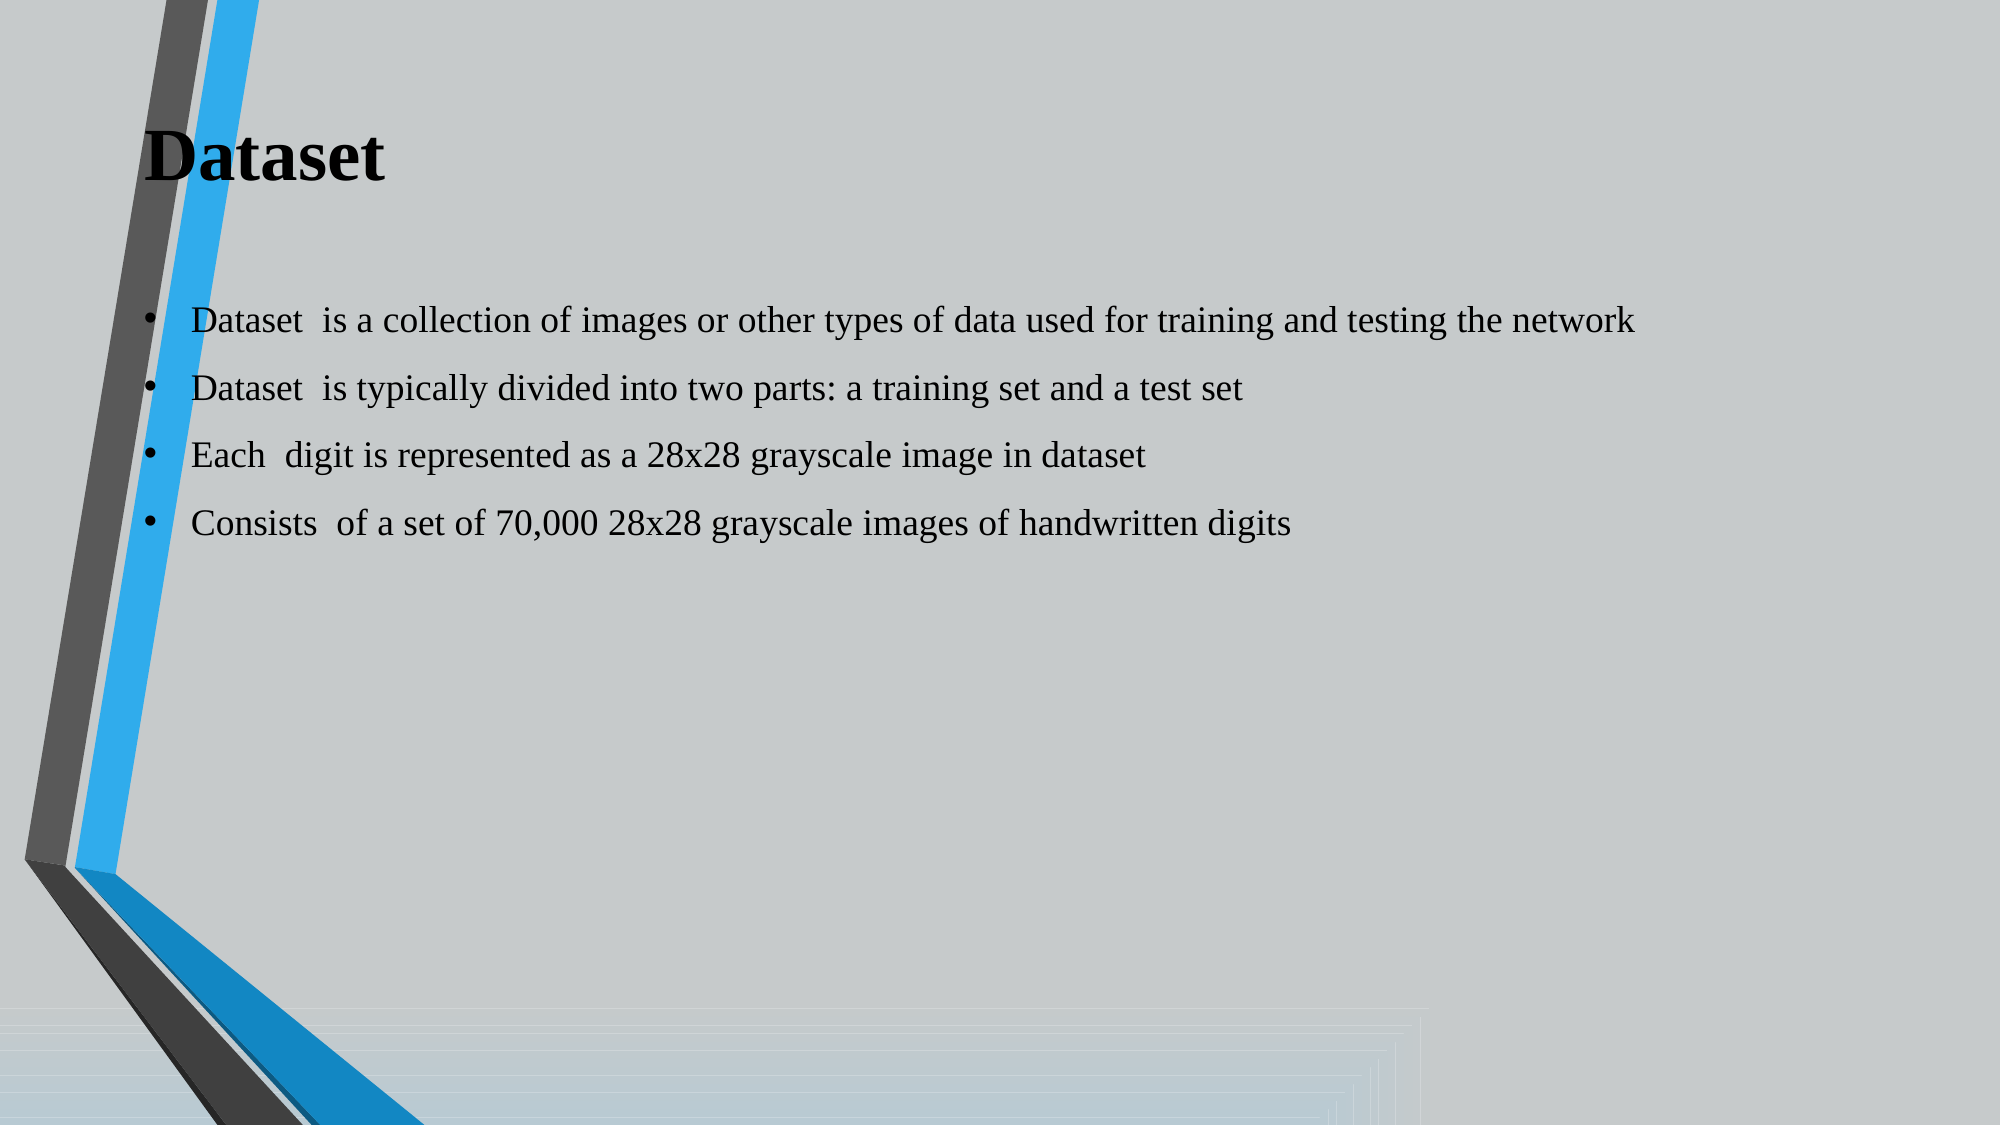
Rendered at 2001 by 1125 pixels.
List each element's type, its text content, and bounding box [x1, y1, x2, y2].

text_box Dataset [129, 98, 1130, 203]
text_box Dataset is a collection of images or other types of data used for training and testing the network Dataset is typically divided into two parts: a training set and a test set Each digit is represented as a 28x28 grayscale image in dataset Consists of a set of 70,000 28x28 grayscale images of handwritten digits [129, 265, 1835, 596]
